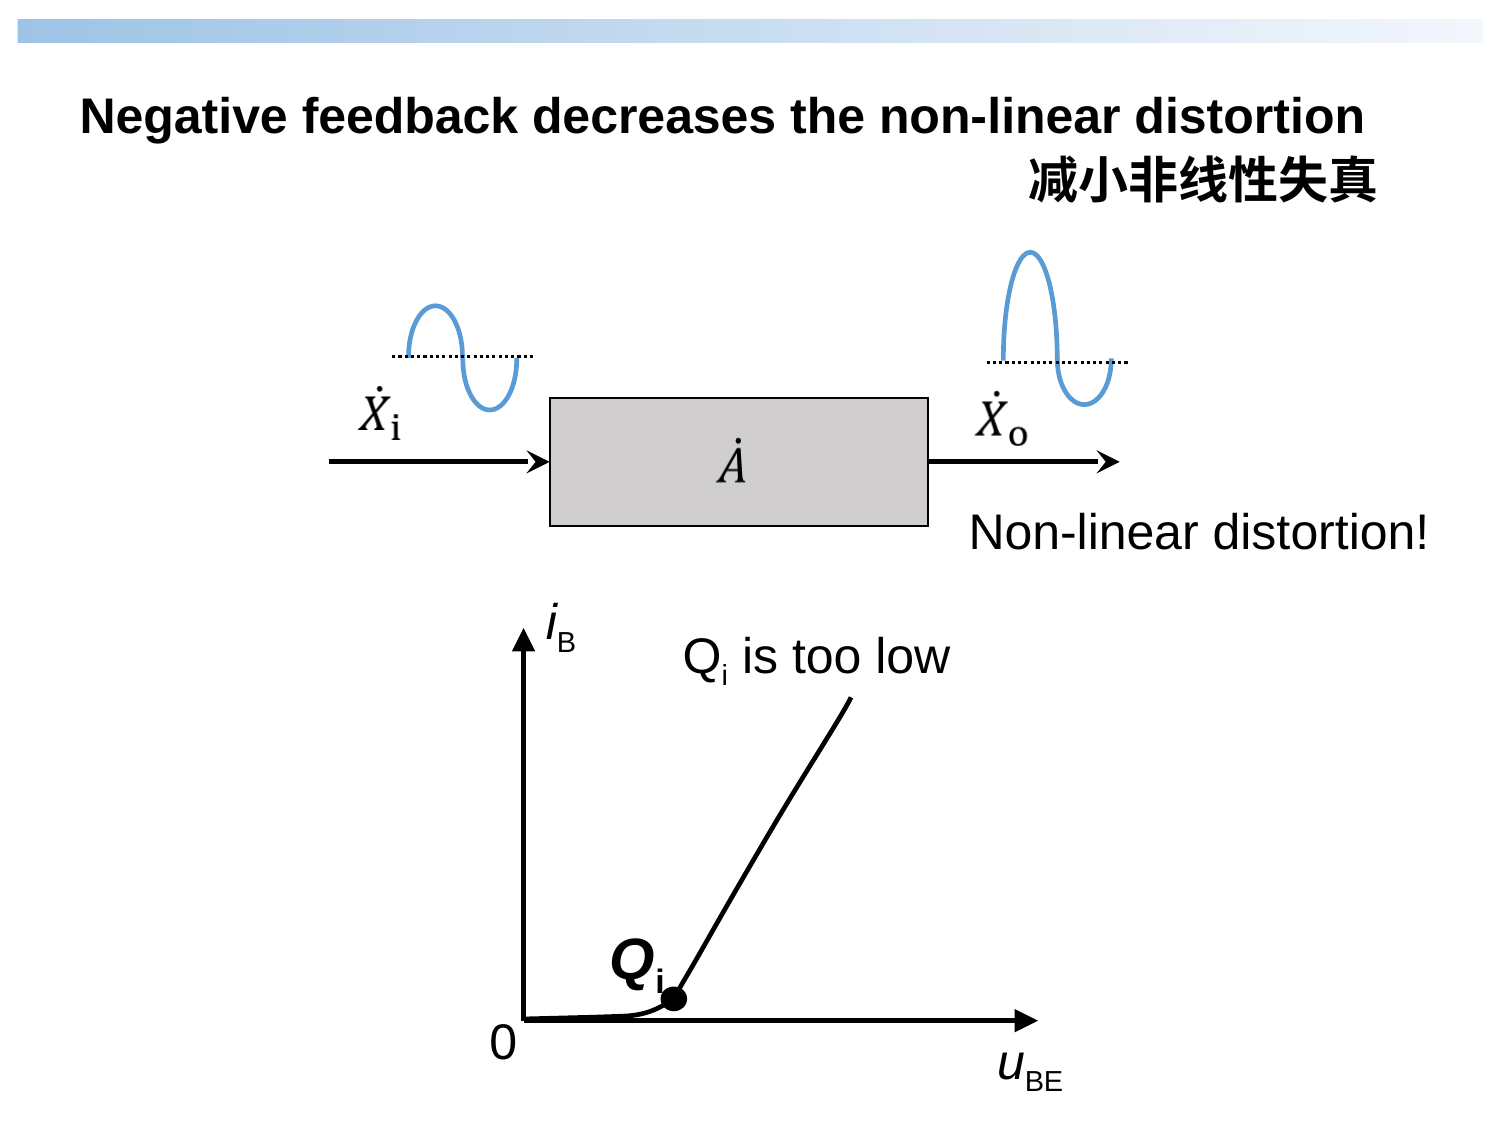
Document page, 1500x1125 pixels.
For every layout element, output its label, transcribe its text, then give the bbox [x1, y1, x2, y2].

text_box 减小非线性失真 [1013, 140, 1403, 216]
text_box Negative feedback decreases the non-linear distortion [64, 76, 1483, 152]
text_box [474, 582, 1108, 1110]
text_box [986, 252, 1130, 467]
text_box Non-linear distortion! [953, 491, 1477, 567]
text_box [392, 305, 536, 410]
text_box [329, 371, 1120, 526]
text_box [17, 18, 1483, 44]
